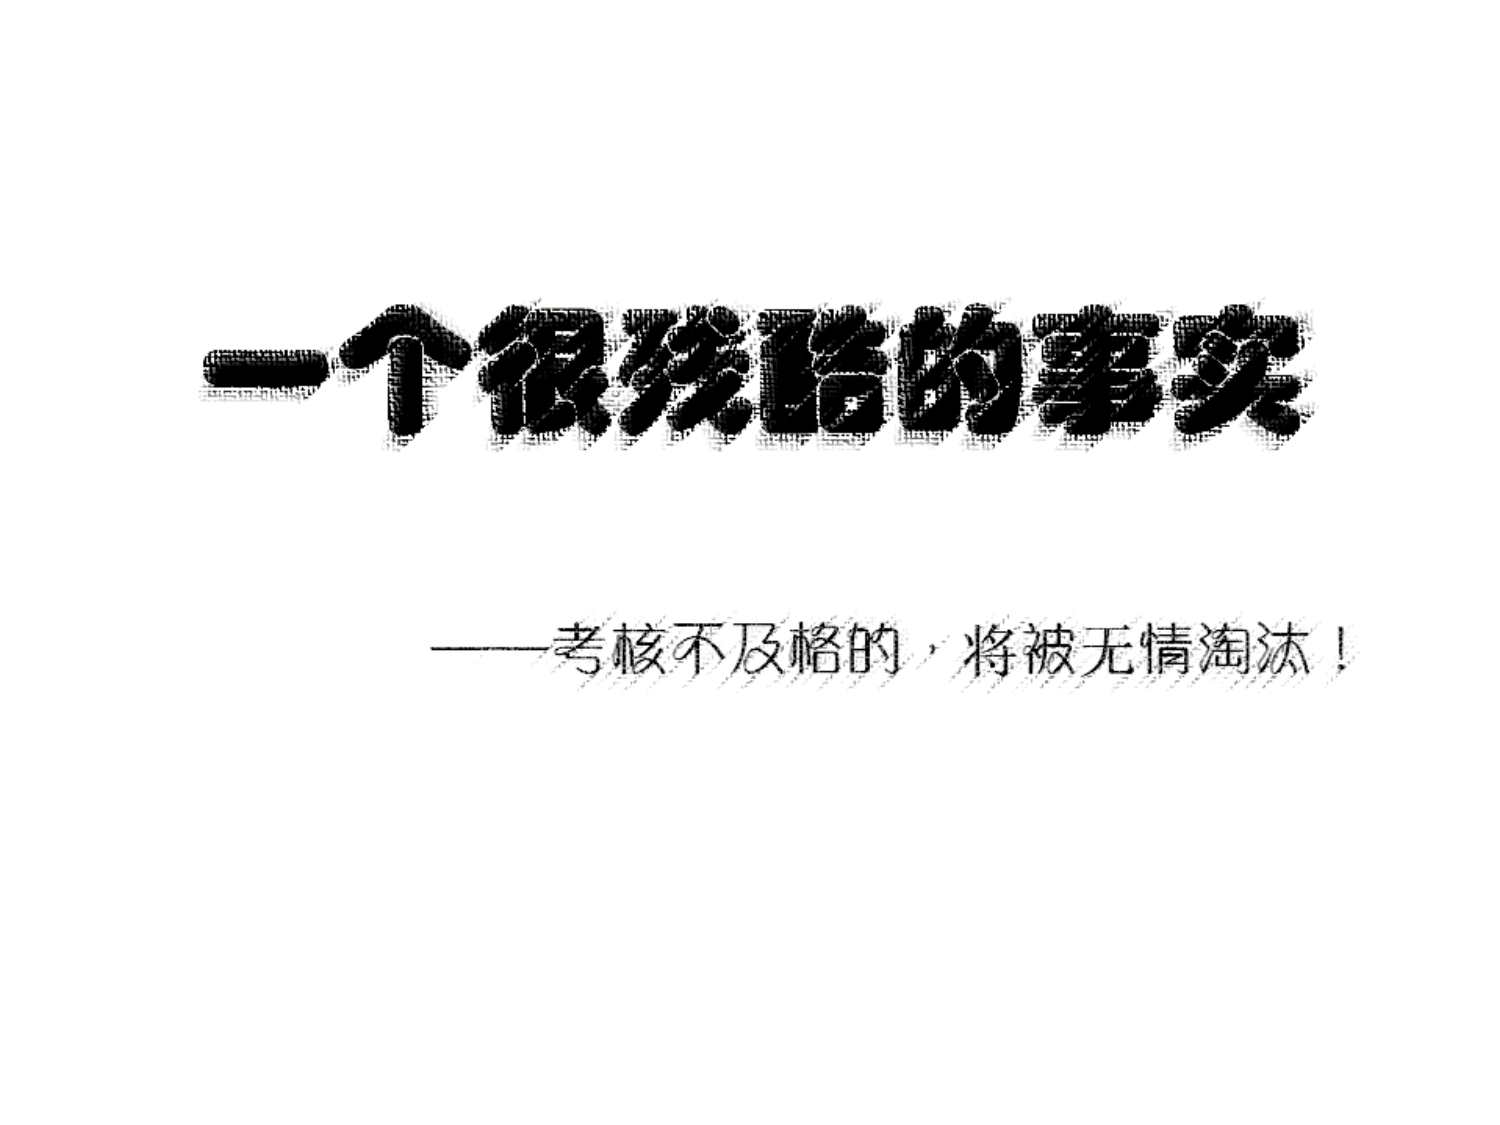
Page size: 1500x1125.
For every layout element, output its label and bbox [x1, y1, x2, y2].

picture [293, 592, 1405, 717]
picture [94, 217, 1405, 533]
